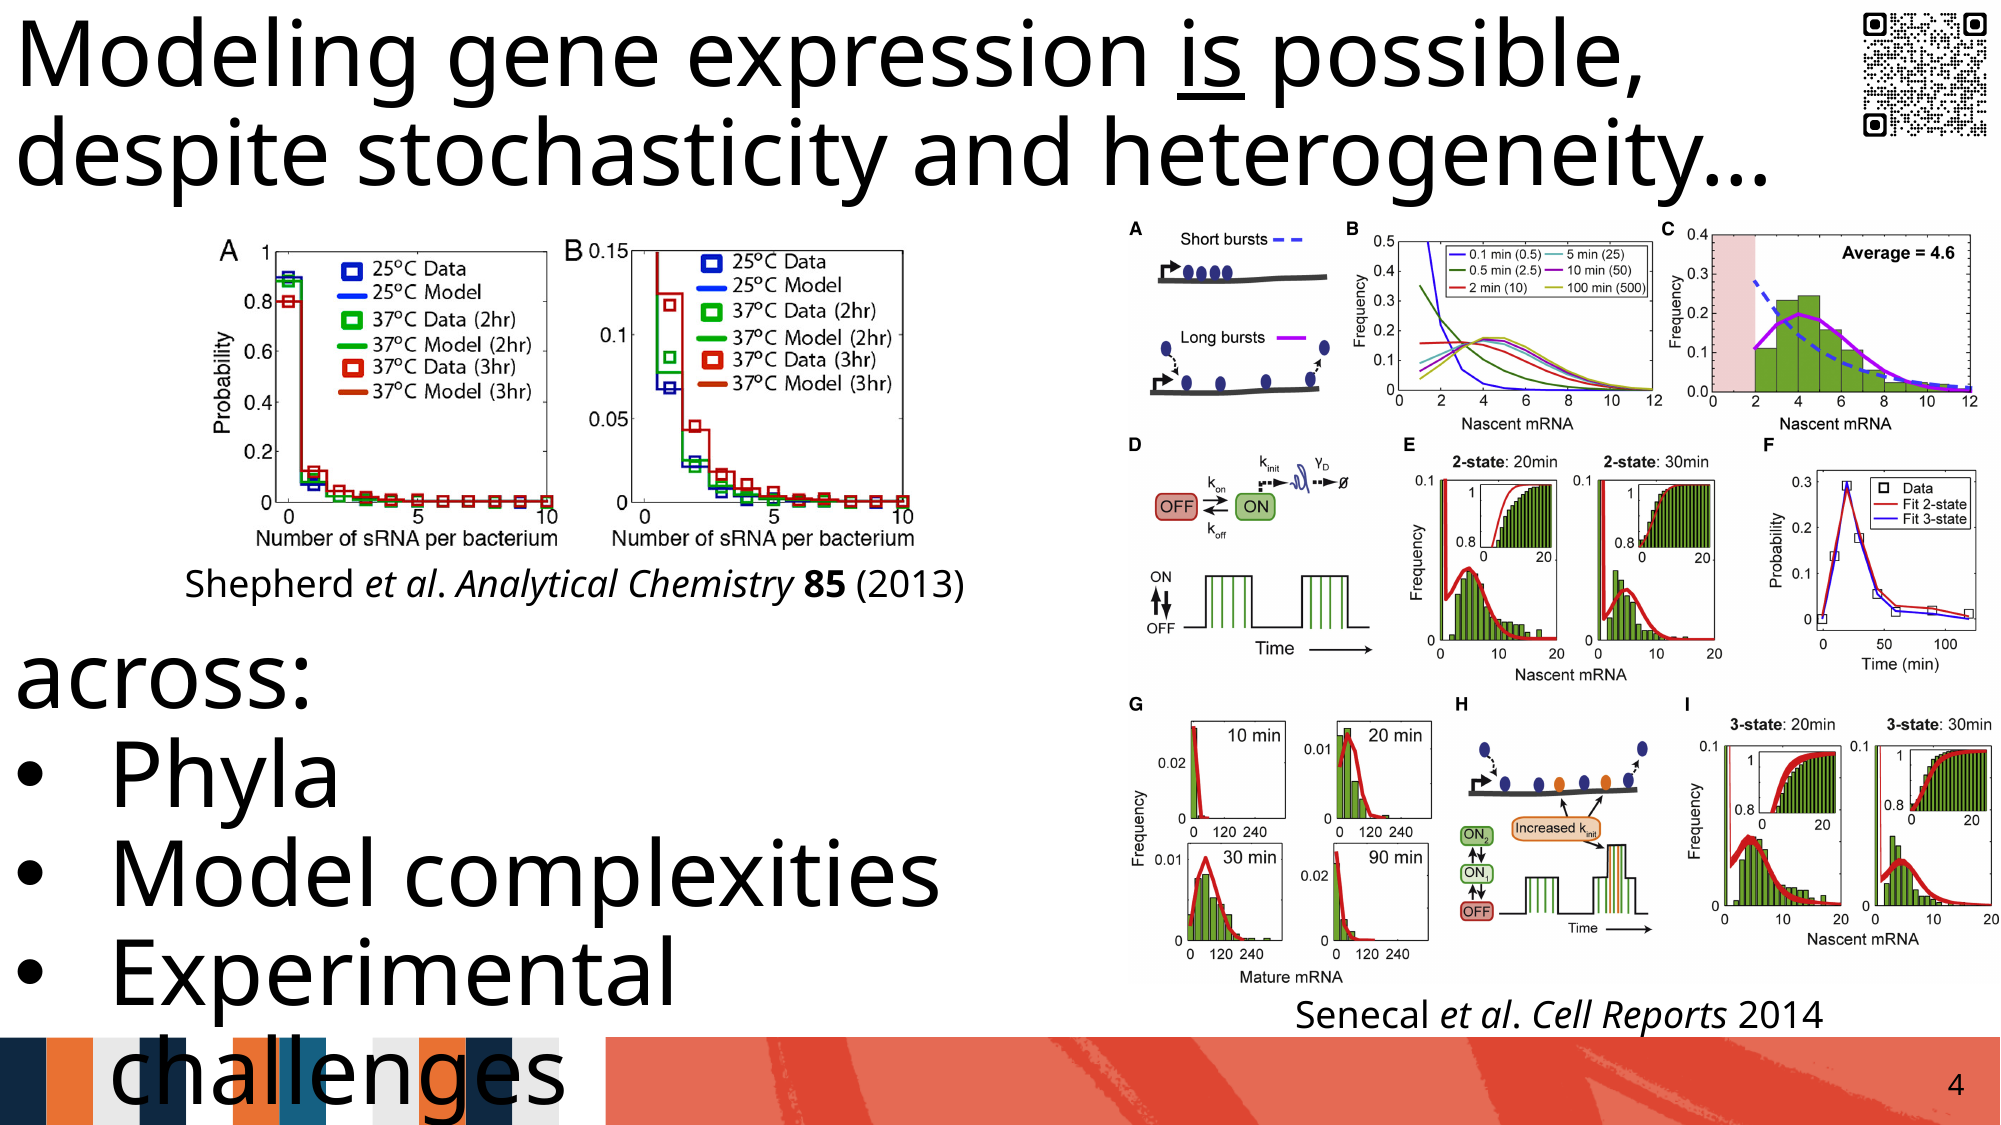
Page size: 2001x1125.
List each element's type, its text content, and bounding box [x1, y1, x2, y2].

picture [1849, 0, 2000, 151]
picture [605, 1037, 2000, 1125]
picture [213, 239, 915, 550]
title Modeling gene expression is possible, despite stochasticity and heterogeneity… [0, 0, 1849, 136]
slide_number 4 [1903, 1068, 1980, 1105]
text_box Shepherd et al. Analytical Chemistry 85 (2013) [20, 552, 1127, 612]
text_box Senecal et al. Cell Reports 2014 [1128, 984, 2000, 1043]
picture [1127, 219, 2000, 984]
